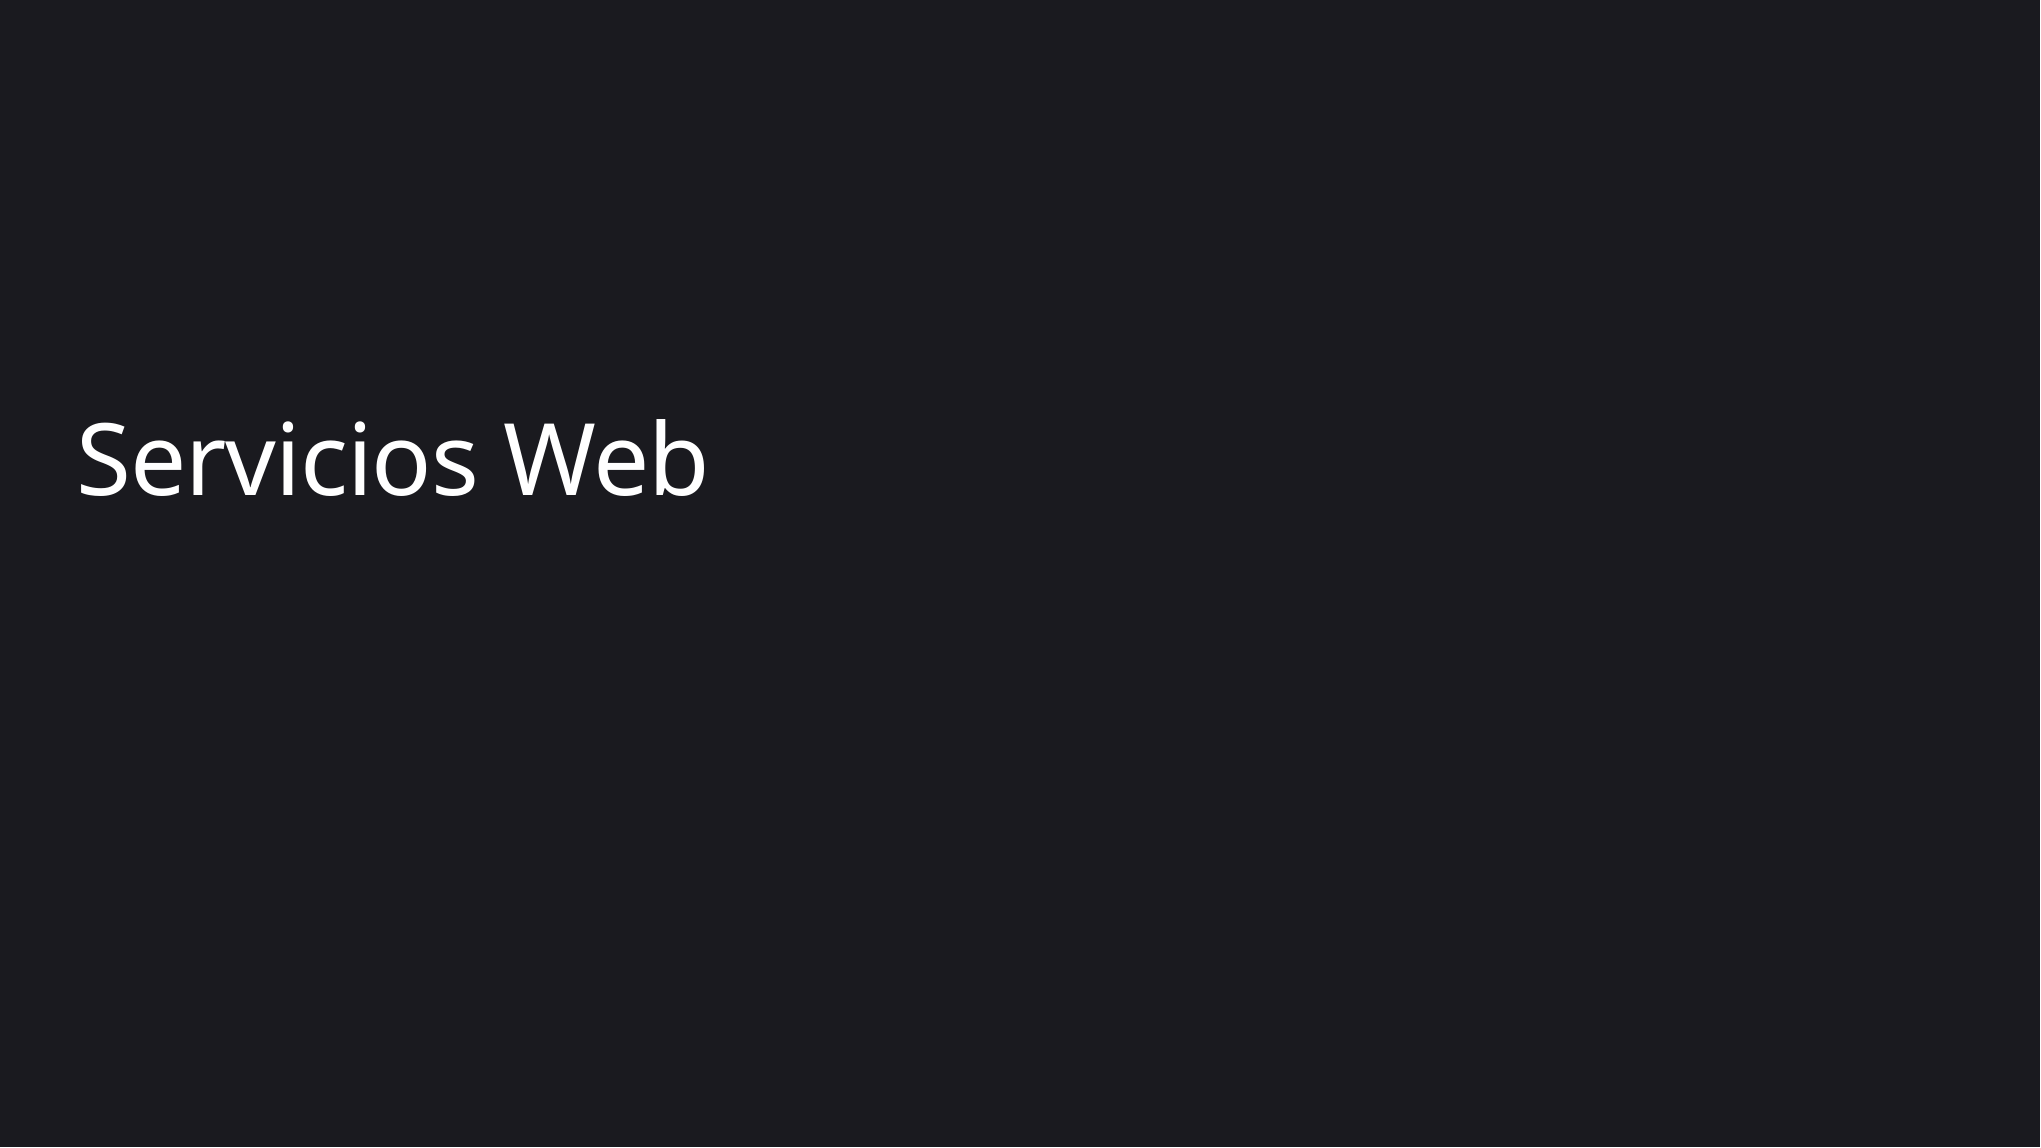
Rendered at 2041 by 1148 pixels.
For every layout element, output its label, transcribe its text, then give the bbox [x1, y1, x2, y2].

title Servicios Web [76, 157, 1324, 753]
